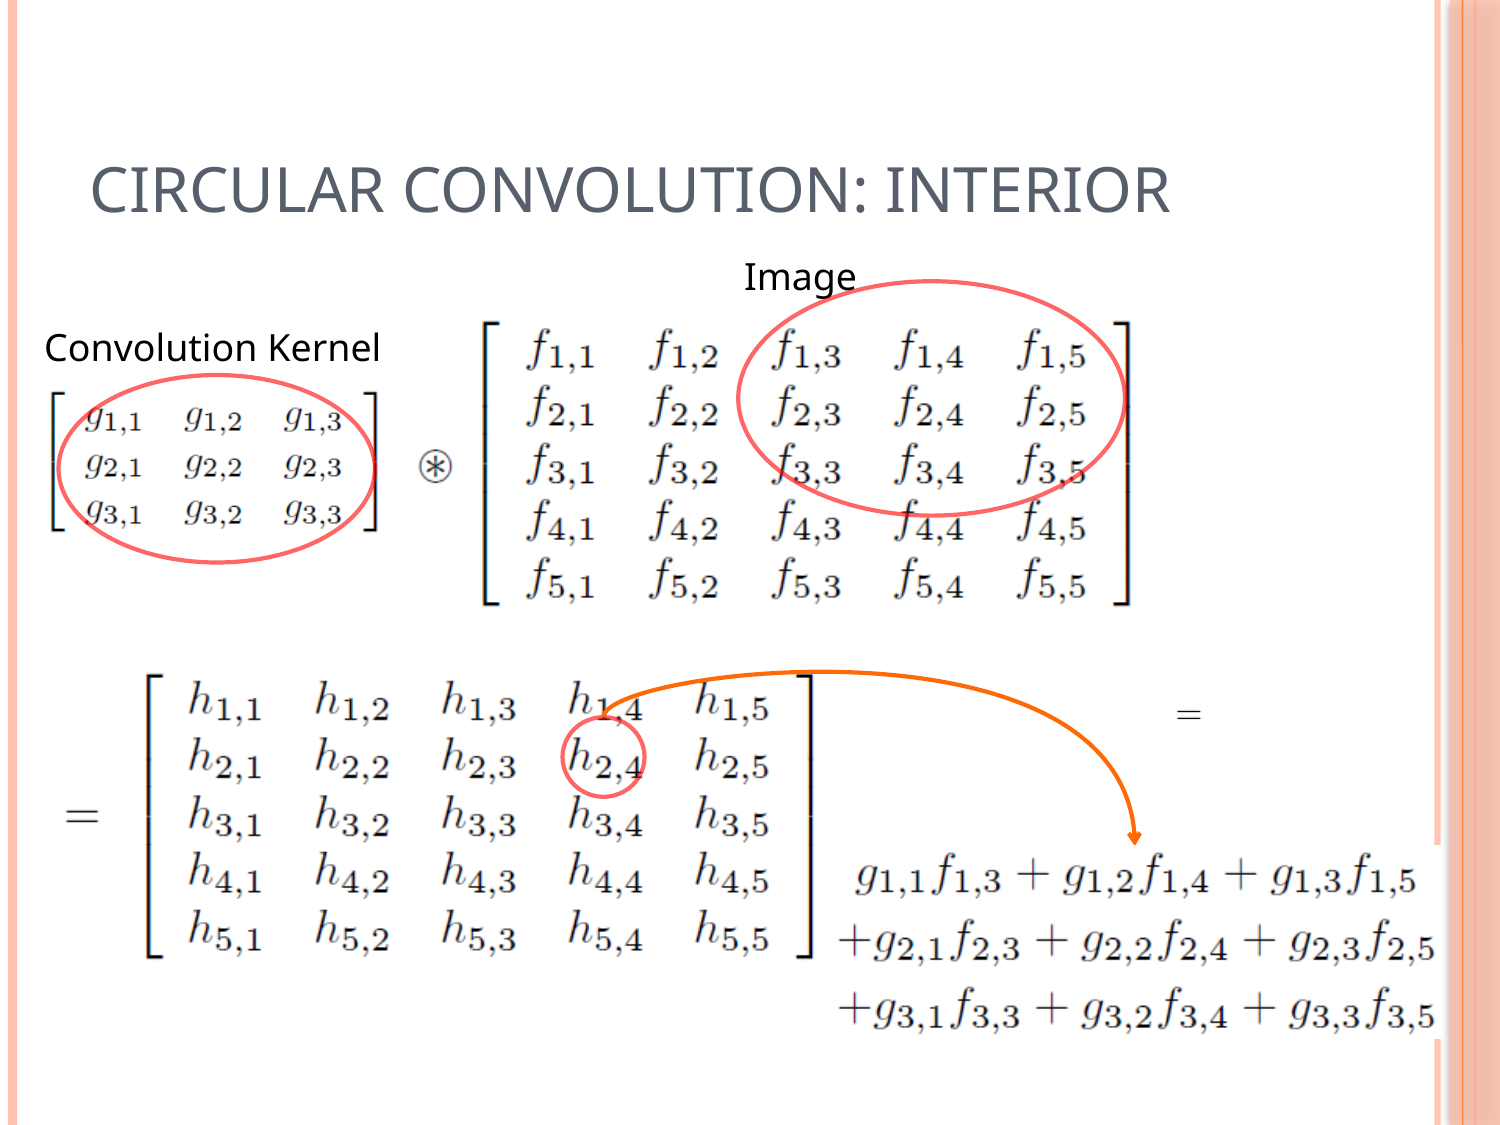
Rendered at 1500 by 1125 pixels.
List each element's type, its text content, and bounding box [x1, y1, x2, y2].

text_box Convolution Kernel [29, 316, 397, 377]
picture [46, 386, 384, 540]
picture [138, 667, 804, 969]
picture [1171, 702, 1208, 727]
title Circular Convolution: Interior [75, 45, 1300, 233]
text_box [795, 279, 1069, 313]
picture [478, 315, 1138, 613]
picture [57, 800, 108, 833]
text_box [144, 372, 289, 383]
picture [828, 845, 1441, 1039]
text_box Image [729, 246, 872, 306]
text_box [804, 515, 935, 1048]
picture [413, 444, 459, 488]
text_box [129, 549, 305, 565]
